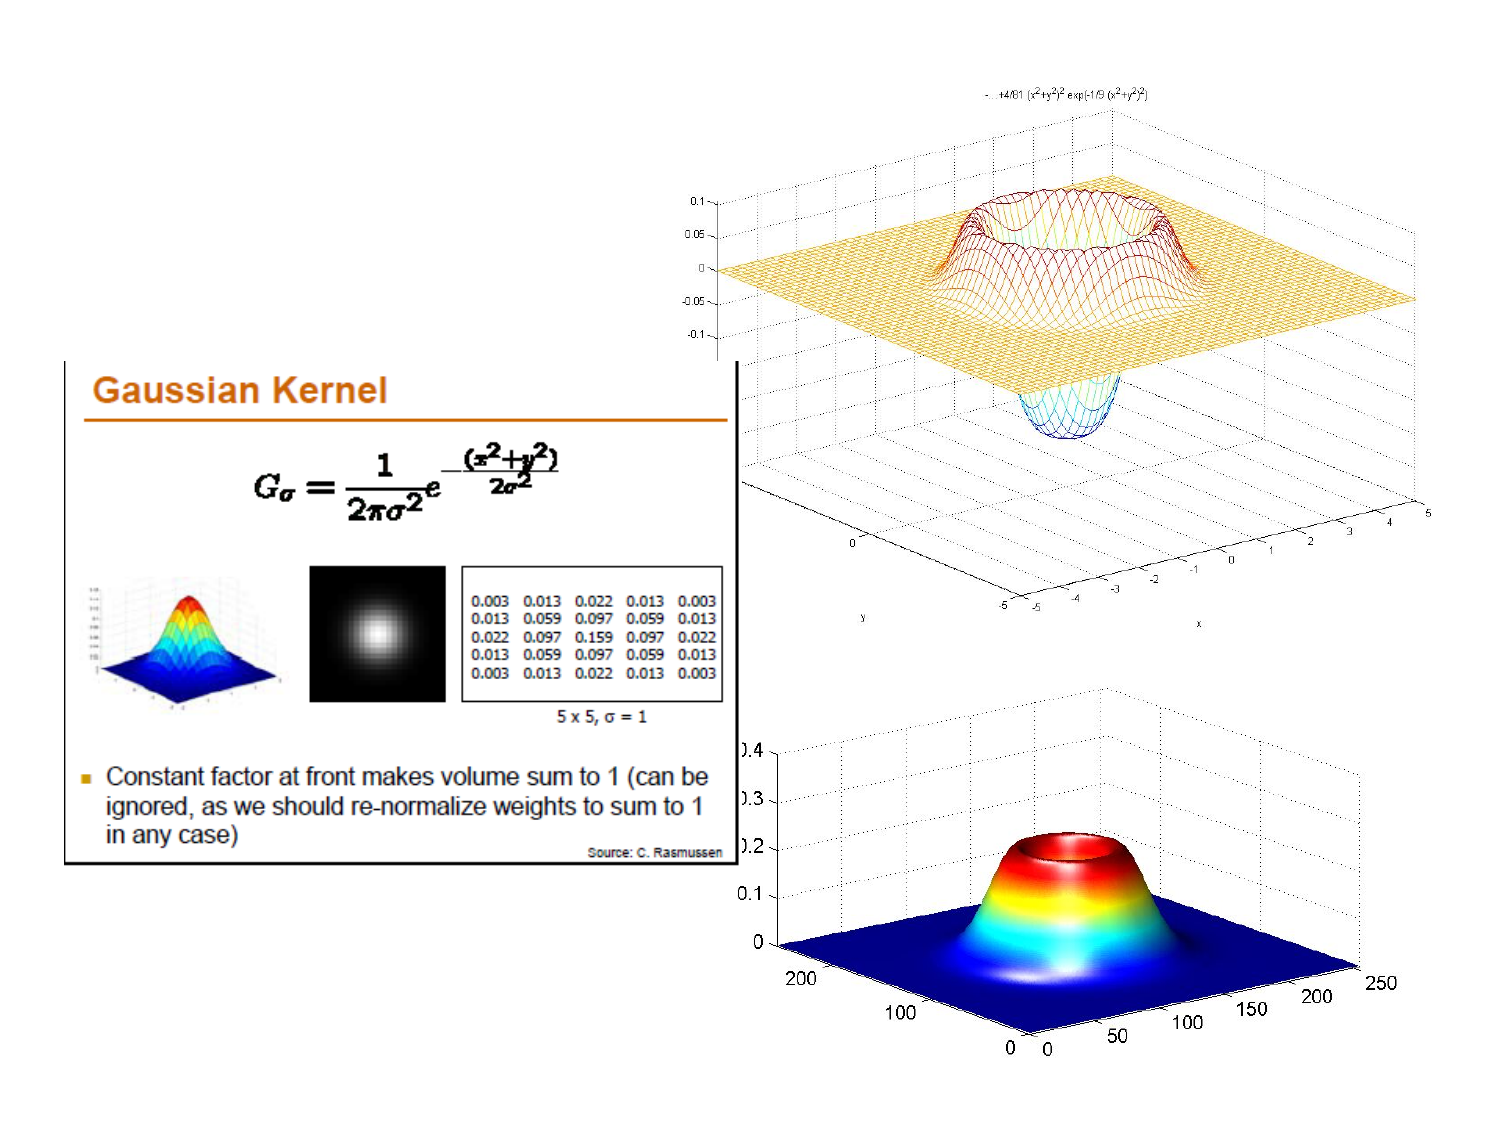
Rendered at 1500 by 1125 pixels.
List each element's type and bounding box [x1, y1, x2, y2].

picture [64, 62, 1500, 867]
list [678, 669, 1431, 1080]
